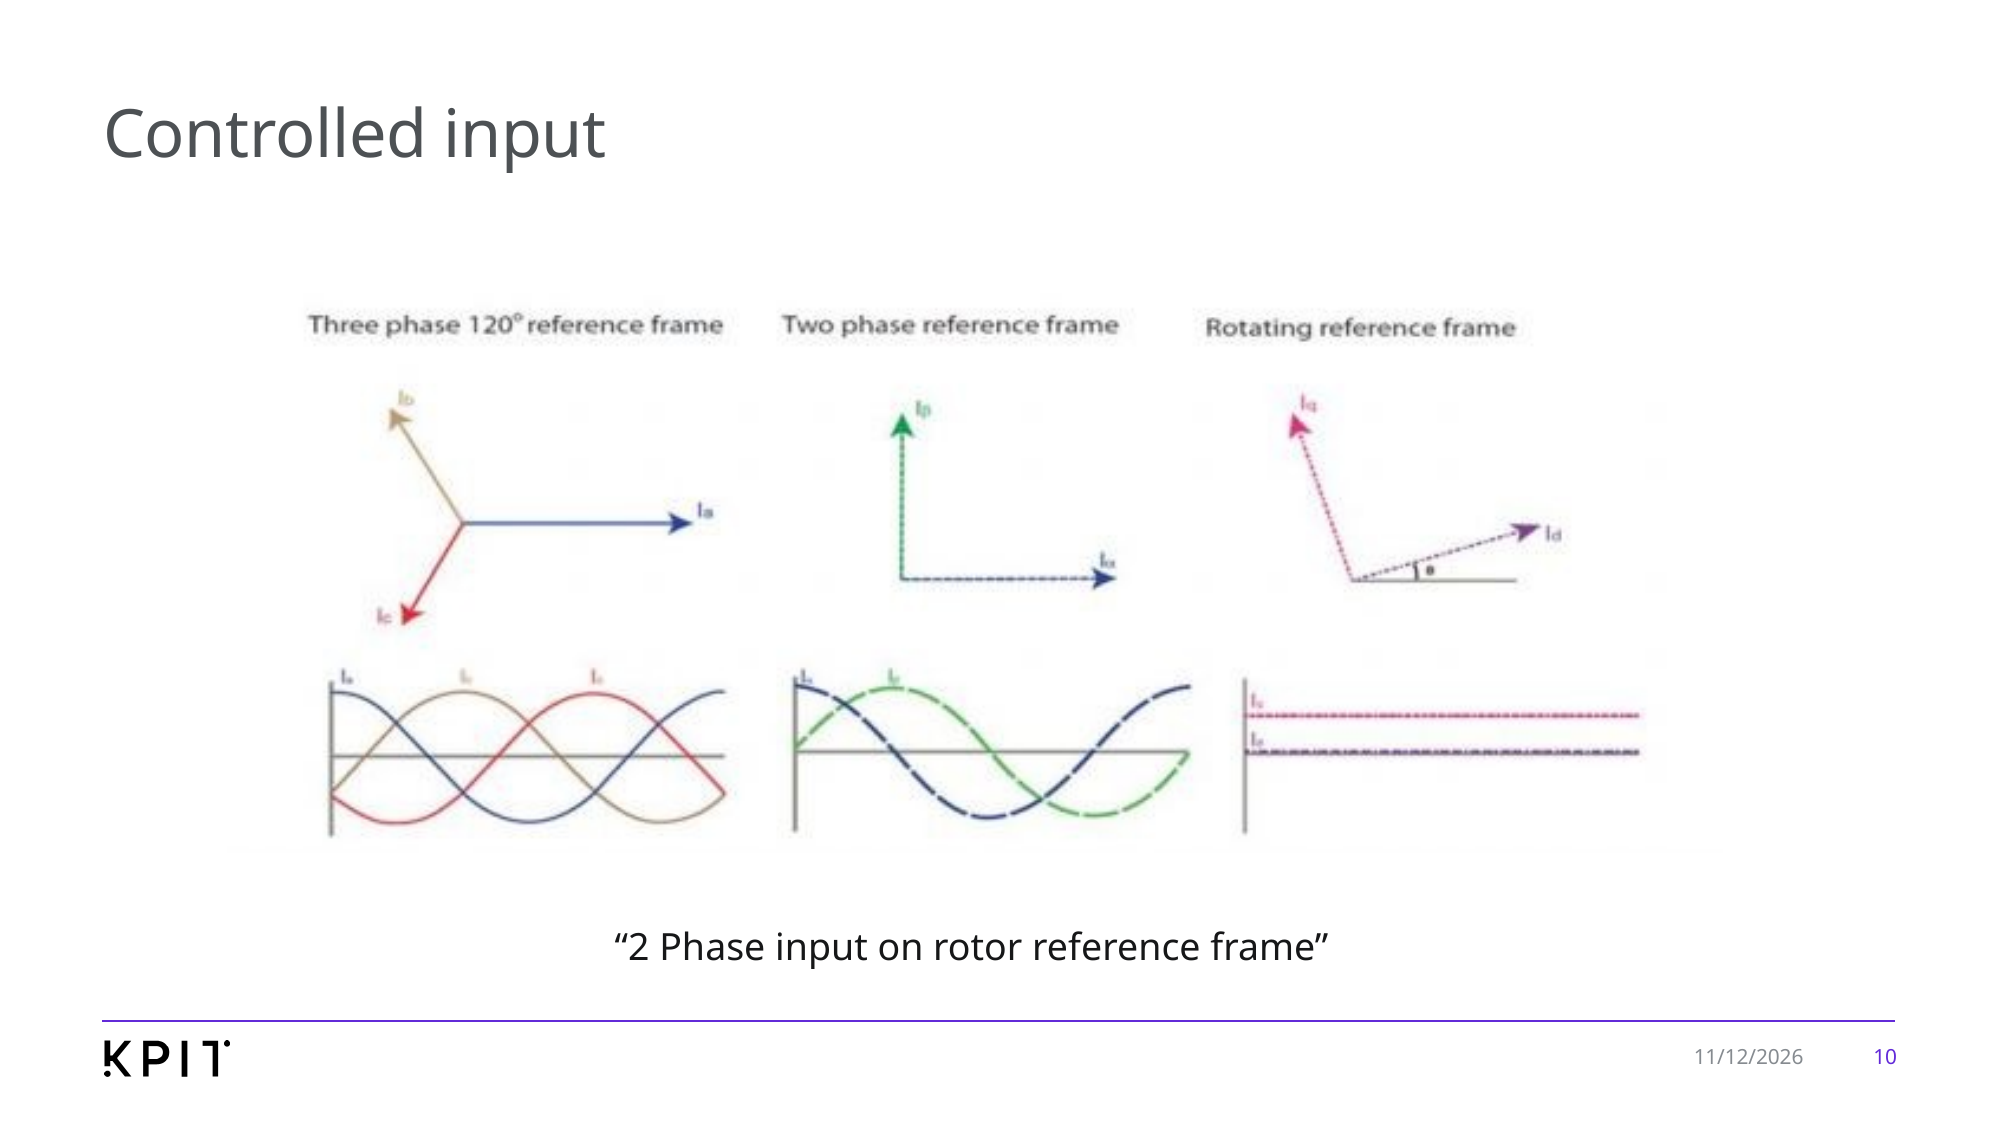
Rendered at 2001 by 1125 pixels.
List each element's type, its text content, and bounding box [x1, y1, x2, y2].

picture [104, 1040, 230, 1077]
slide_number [1676, 1038, 1819, 1077]
slide_number 10 [1835, 1038, 1912, 1077]
title Controlled input [88, 82, 1912, 179]
text_box “2 Phase input on rotor reference frame” [599, 907, 1542, 985]
picture [59, 271, 1874, 854]
